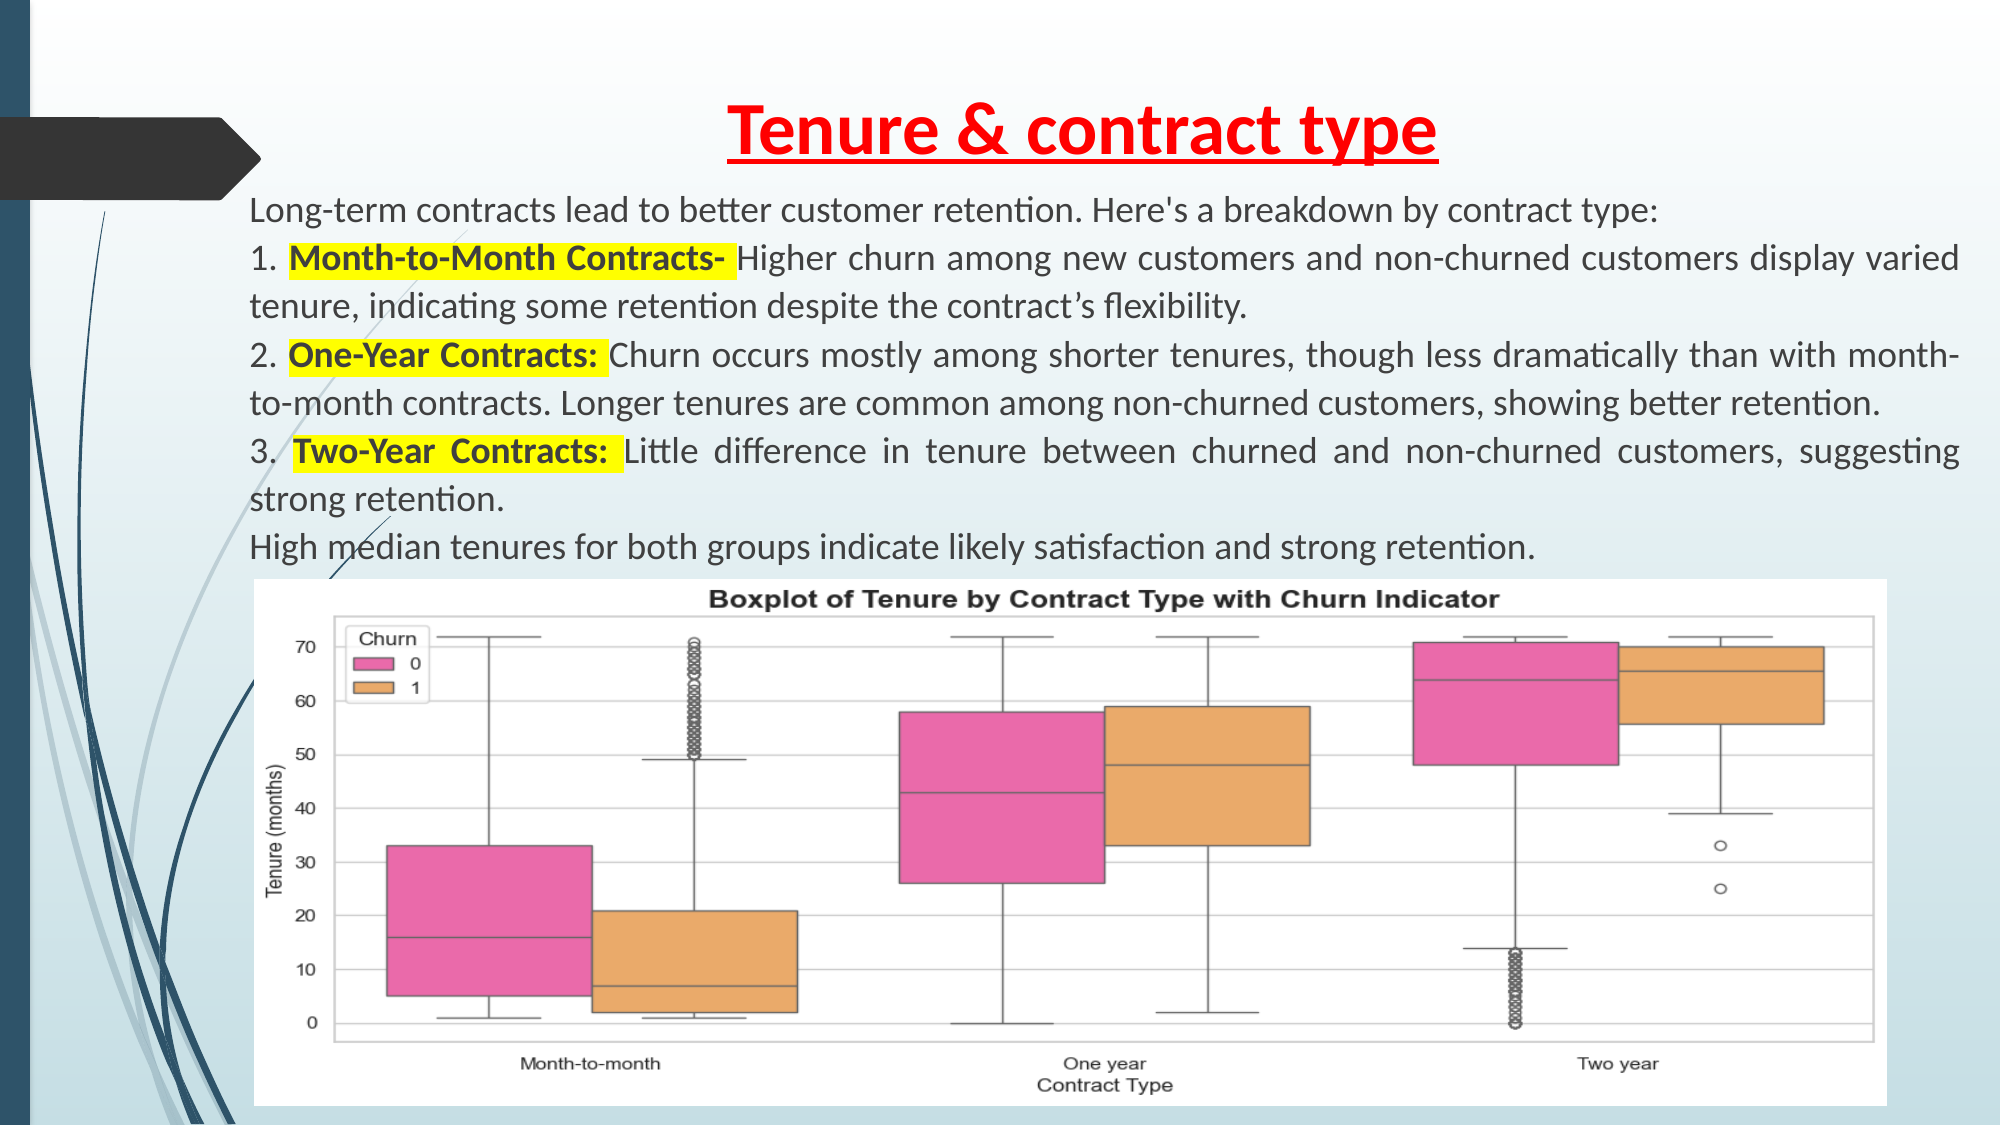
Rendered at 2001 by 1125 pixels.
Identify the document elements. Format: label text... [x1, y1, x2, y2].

picture [253, 579, 1887, 1106]
list Long-term contracts lead to better customer retention. Here's a breakdown by contract type: 1. Month-to-Month Contracts- Higher churn among new customers and non-churned customers display varied tenure, indicating some retention despite the contract’s flexibility. 2. One-Year Contracts: Churn occurs mostly among shorter tenures, though less dramatically than with month-to-month contracts. Longer tenures are common among non-churned customers, showing better retention. 3. Two-Year Contracts: Little difference in tenure between churned and non-churned customers, suggesting strong retention. High median tenures for both groups indicate likely satisfaction and strong retention. [234, 129, 1977, 1049]
title Tenure & contract type [279, 65, 1887, 129]
